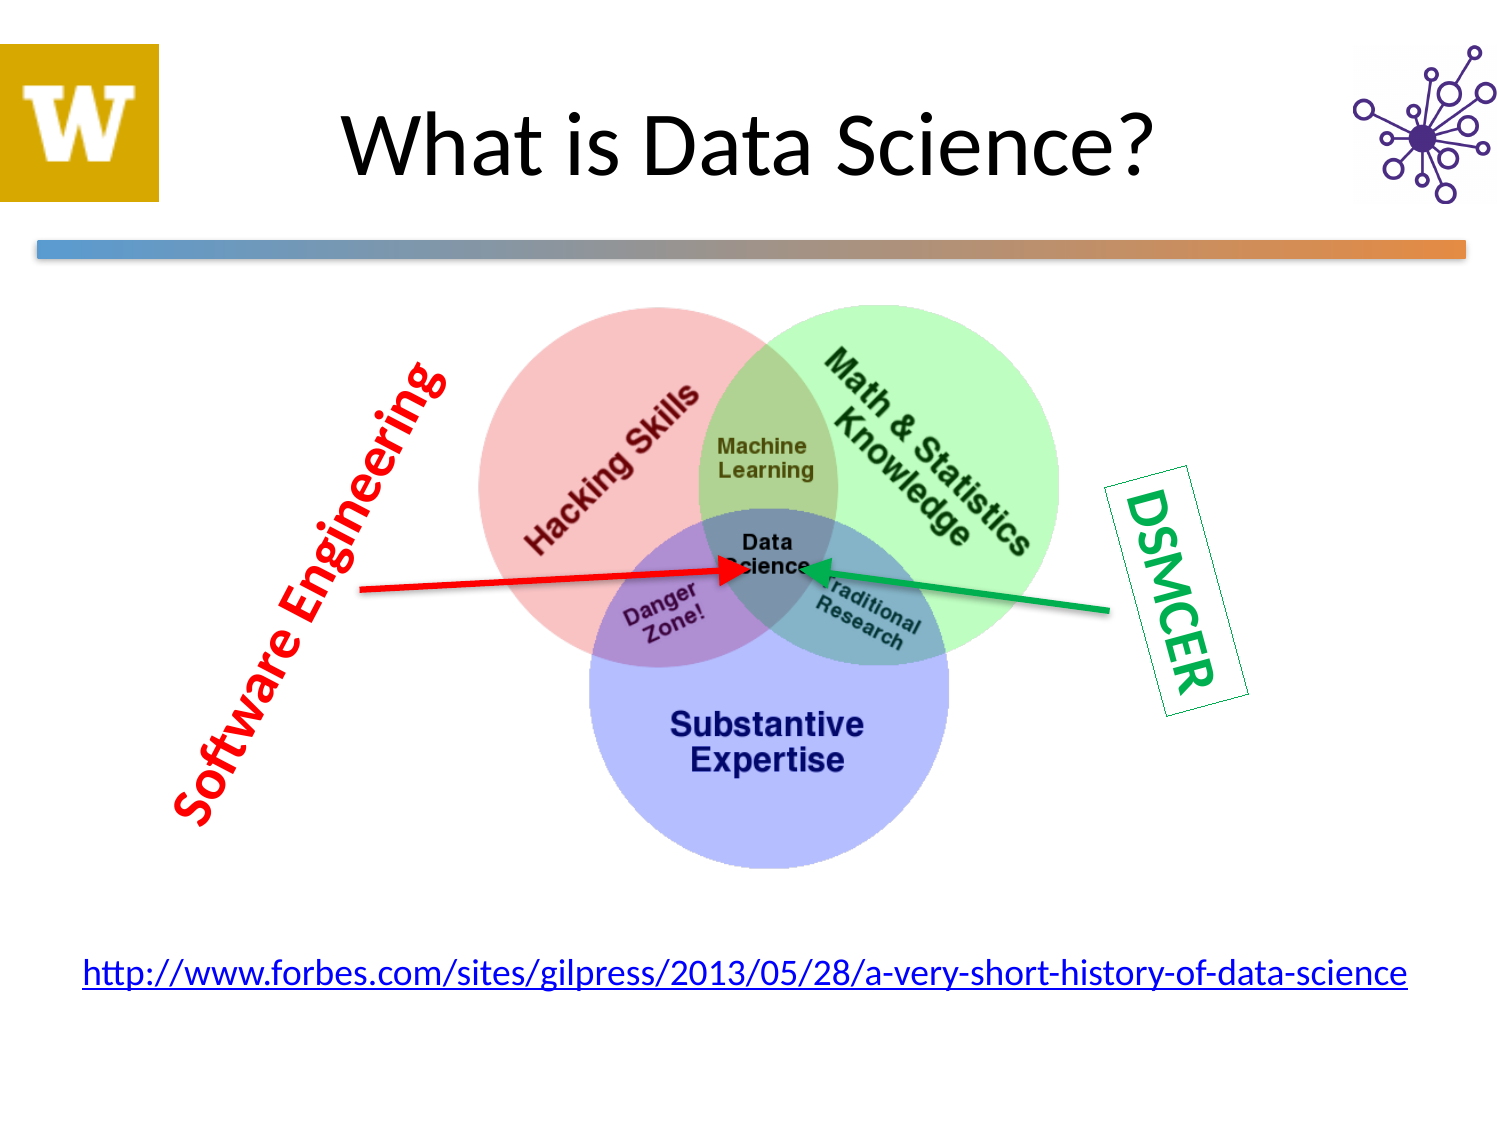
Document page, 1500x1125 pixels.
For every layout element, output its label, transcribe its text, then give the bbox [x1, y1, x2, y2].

text_box Software Engineering [138, 330, 461, 852]
picture [1425, 45, 1497, 204]
picture [466, 303, 1070, 879]
text_box DSMCER [1104, 465, 1249, 717]
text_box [359, 568, 751, 590]
title What is Data Science? [75, 45, 1425, 233]
picture [0, 44, 159, 202]
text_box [798, 568, 1110, 612]
text_box http://www.forbes.com/sites/gilpress/2013/05/28/a-very-short-history-of-data-science [37, 940, 1453, 1001]
